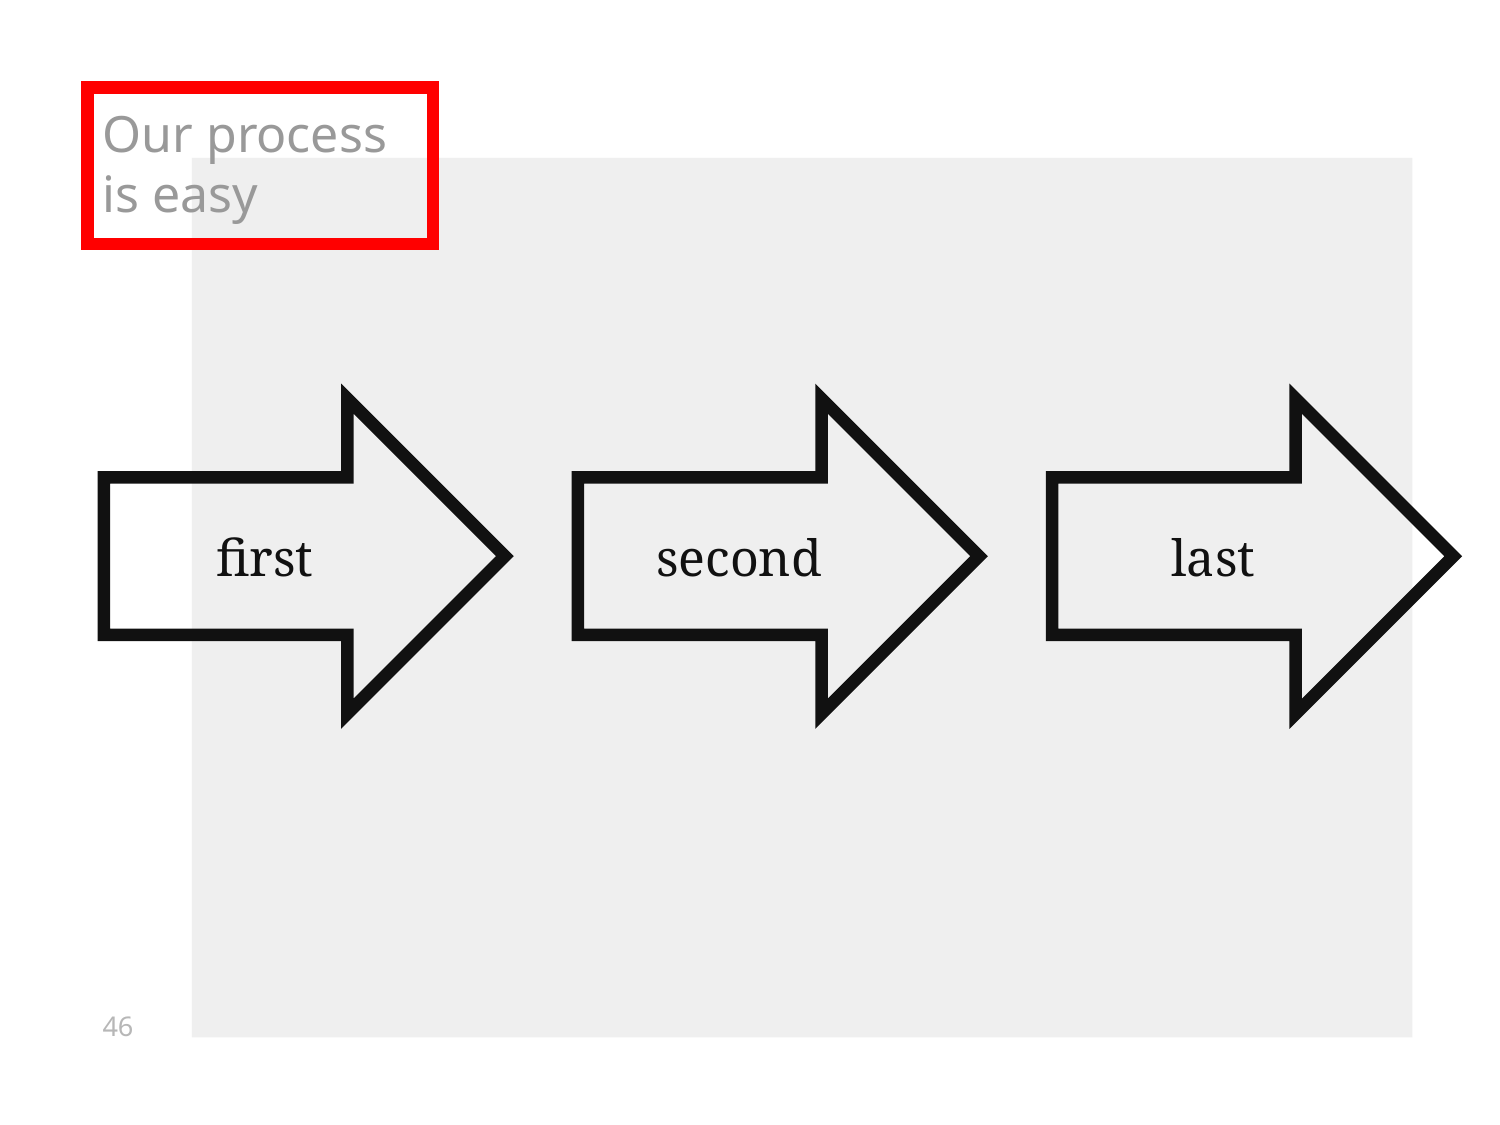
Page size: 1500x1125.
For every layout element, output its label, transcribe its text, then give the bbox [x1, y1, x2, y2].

slide_number 46 [87, 994, 178, 1081]
title Our process is easy [81, 81, 439, 250]
text_box last [1052, 398, 1454, 714]
text_box first [103, 398, 505, 714]
text_box second [577, 398, 980, 714]
